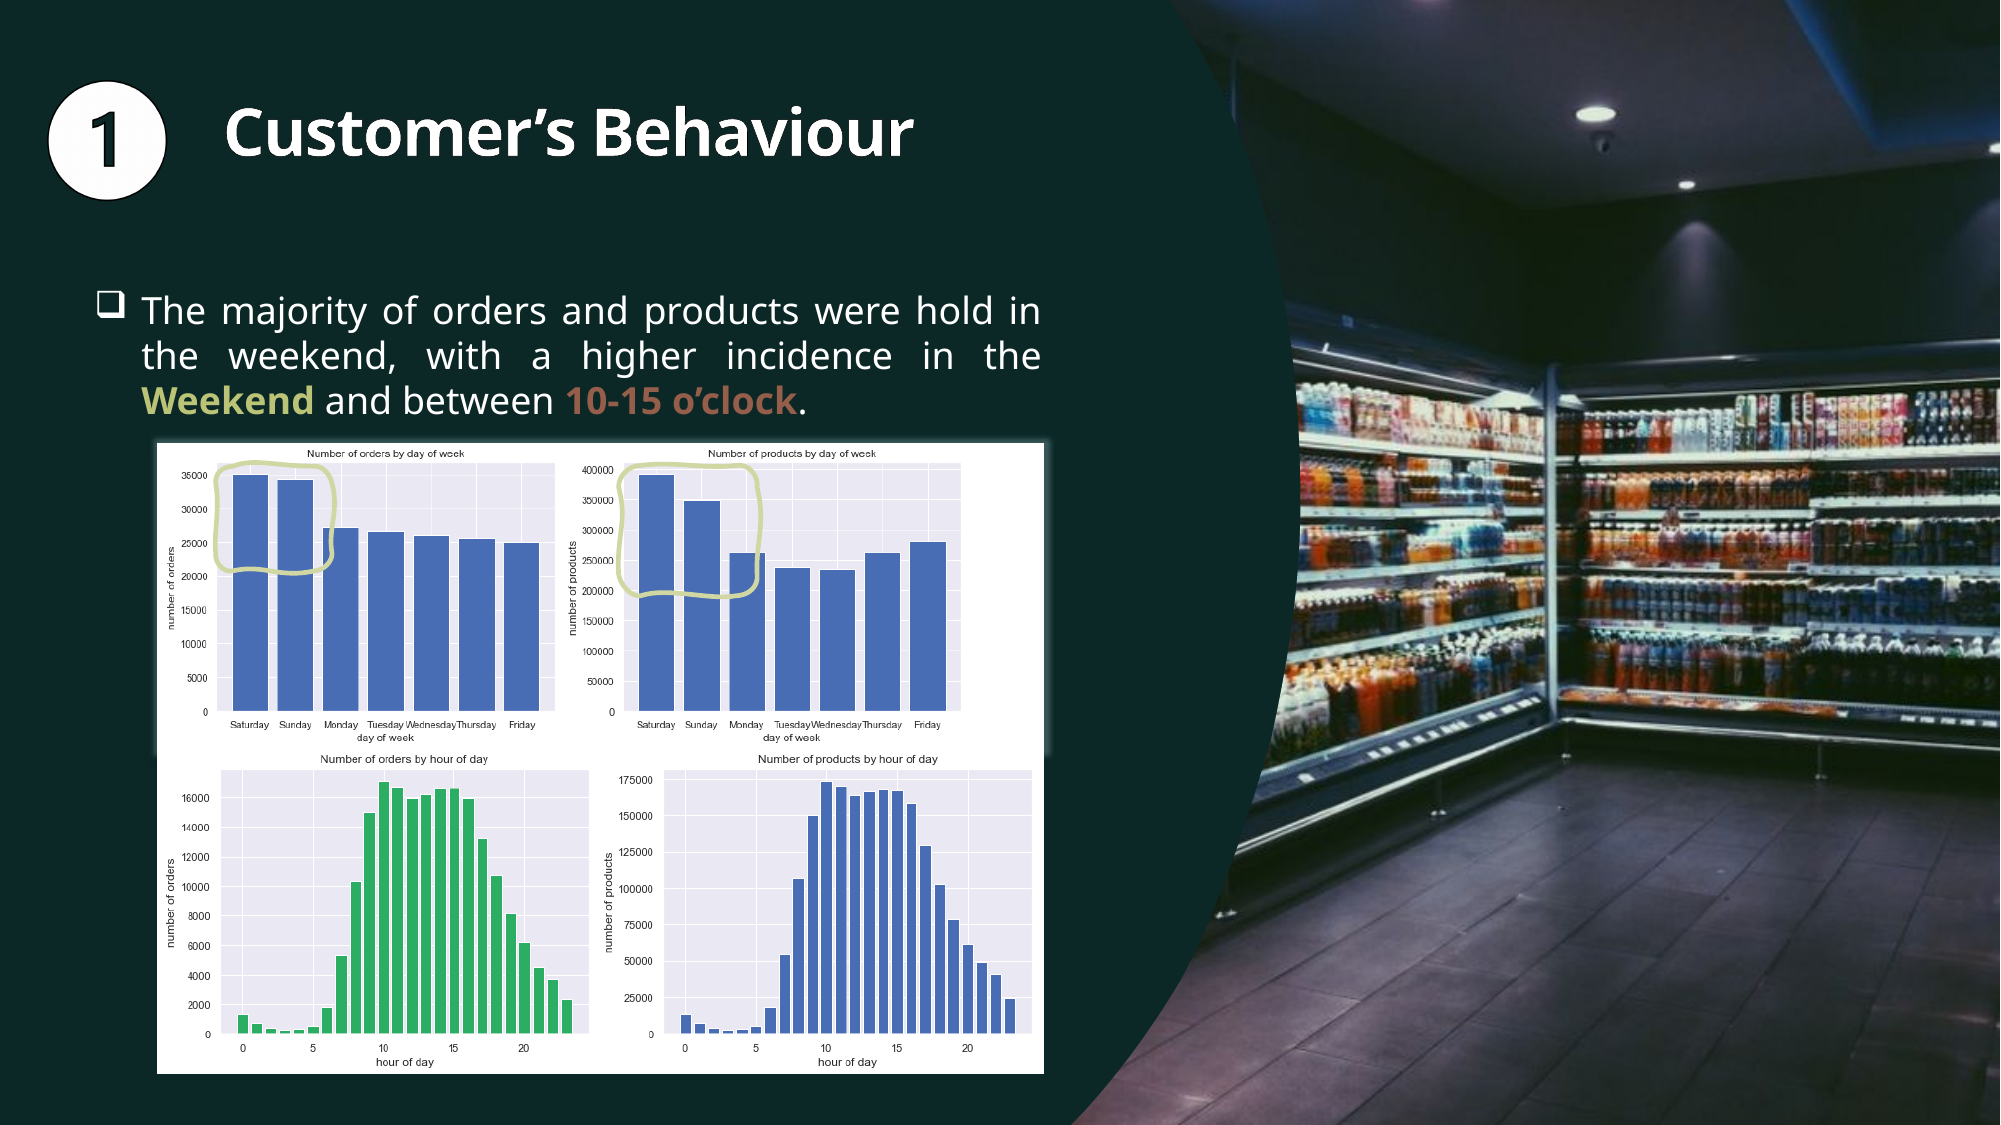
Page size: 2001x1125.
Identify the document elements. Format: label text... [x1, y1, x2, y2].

text_box The majority of orders and products were hold in the weekend, with a higher incidence in the Weekend and between 10-15 o’clock. [79, 279, 1058, 545]
picture [31, 65, 182, 216]
text_box [0, 0, 1070, 1125]
title Customer’s Behaviour [138, 0, 1000, 279]
picture [157, 443, 1044, 1075]
picture [1070, 0, 2000, 1125]
